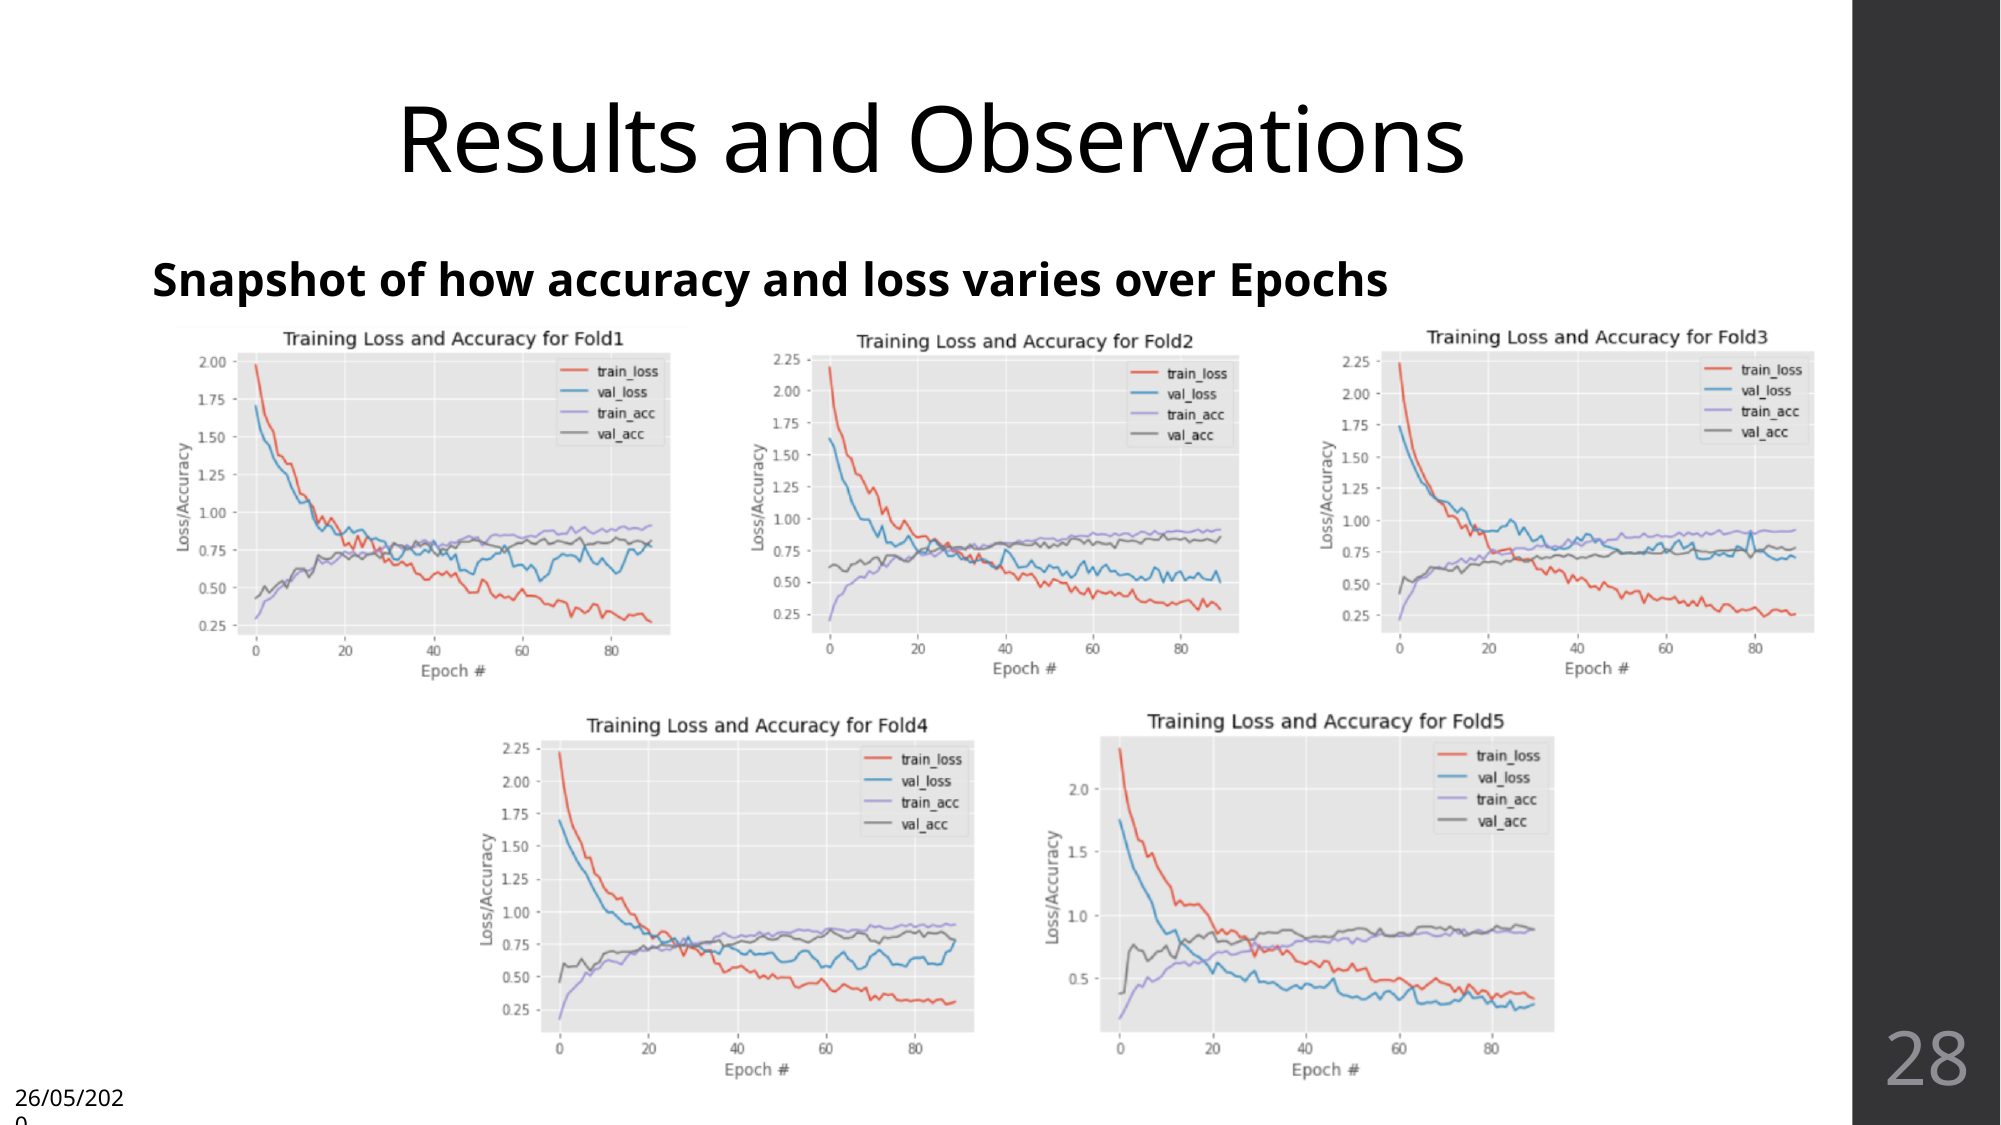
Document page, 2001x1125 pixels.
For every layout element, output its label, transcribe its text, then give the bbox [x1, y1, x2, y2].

text_box 26/05/2020 [0, 1076, 150, 1125]
picture [163, 314, 1836, 1094]
slide_number 28 [1852, 1012, 2000, 1110]
list Snapshot of how accuracy and loss varies over Epochs [137, 247, 1863, 970]
title Results and Observations [137, 59, 1728, 200]
